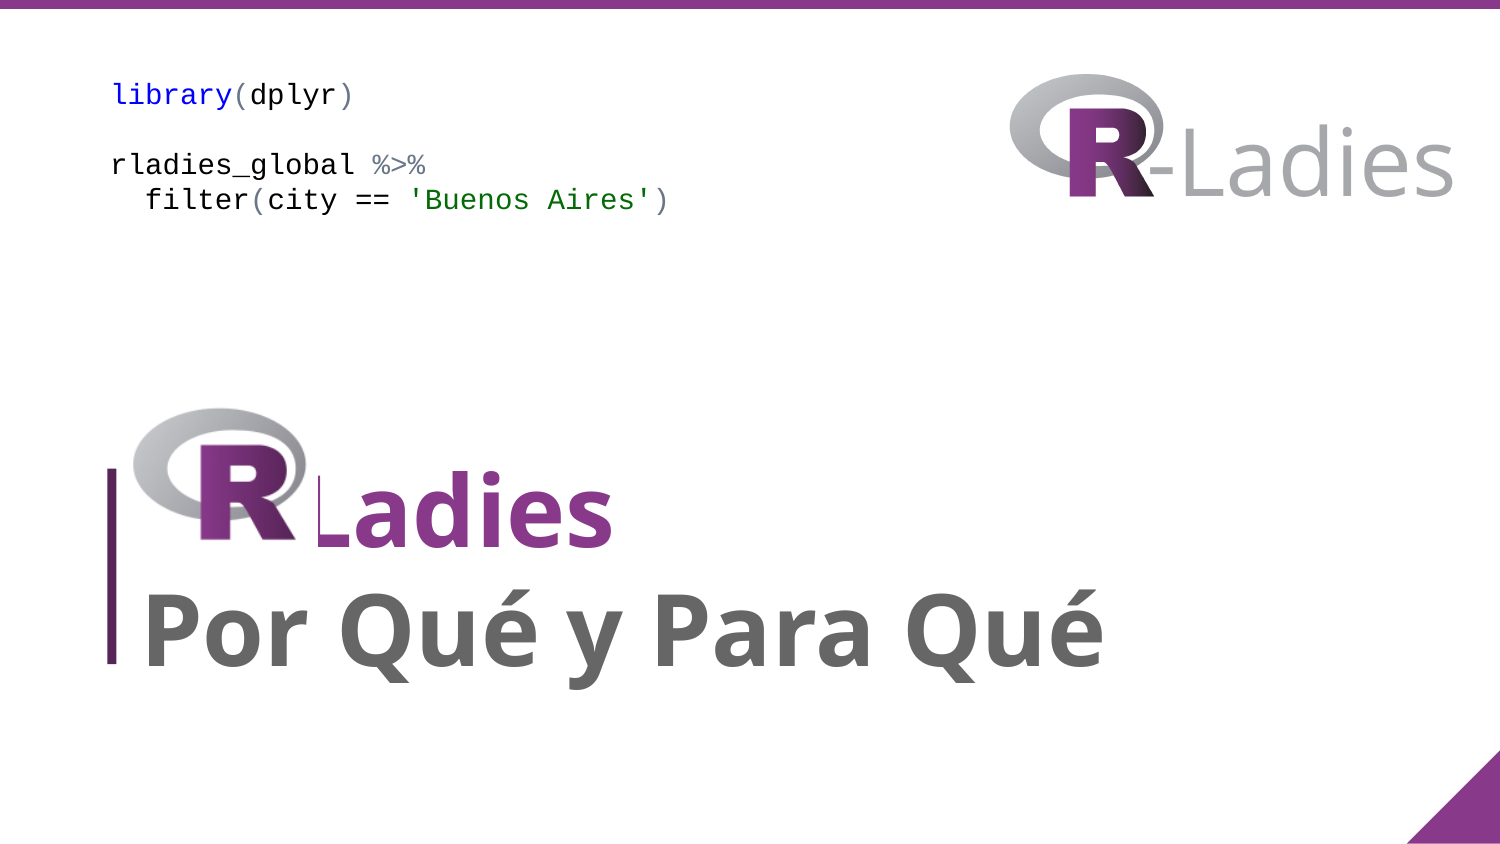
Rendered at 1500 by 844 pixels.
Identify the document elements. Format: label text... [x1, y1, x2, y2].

picture [1000, 58, 1470, 215]
text_box library(dplyr) rladies_global %>% filter(city == 'Buenos Aires') [94, 60, 812, 217]
picture [124, 396, 319, 552]
title Ladies Por Qué y Para Qué [125, 471, 1488, 663]
